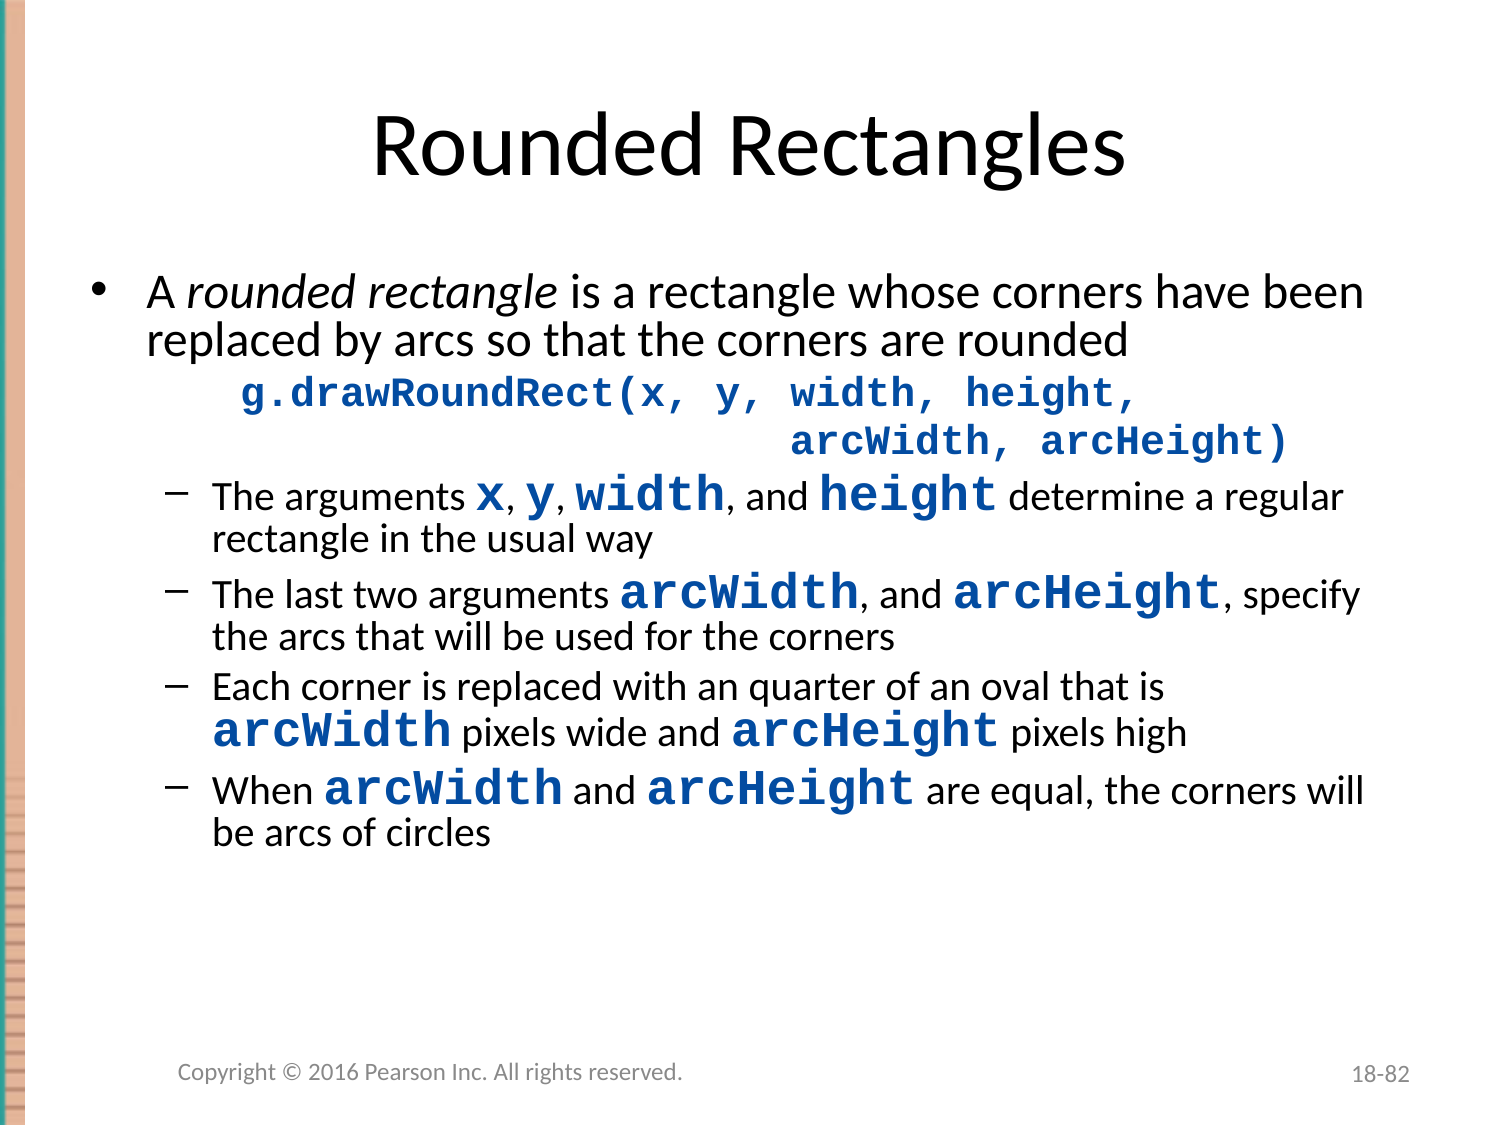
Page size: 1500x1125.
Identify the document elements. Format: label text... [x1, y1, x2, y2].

picture [0, 0, 25, 1125]
footer Copyright © 2016 Pearson Inc. All rights reserved. [75, 1040, 788, 1100]
list A rounded rectangle is a rectangle whose corners have been replaced by arcs so that the corners are rounded g.drawRoundRect(x, y, width, height, arcWidth, arcHeight) The arguments x, y, width, and height determine a regular rectangle in the usual way The last two arguments arcWidth, and arcHeight, specify the arcs that will be used for the corners Each corner is replaced with an quarter of an oval that is arcWidth pixels wide and arcHeight pixels high When arcWidth and arcHeight are equal, the corners will be arcs of circles [75, 262, 1425, 1005]
title Rounded Rectangles [75, 45, 1425, 233]
slide_number 18-82 [1074, 1042, 1425, 1103]
